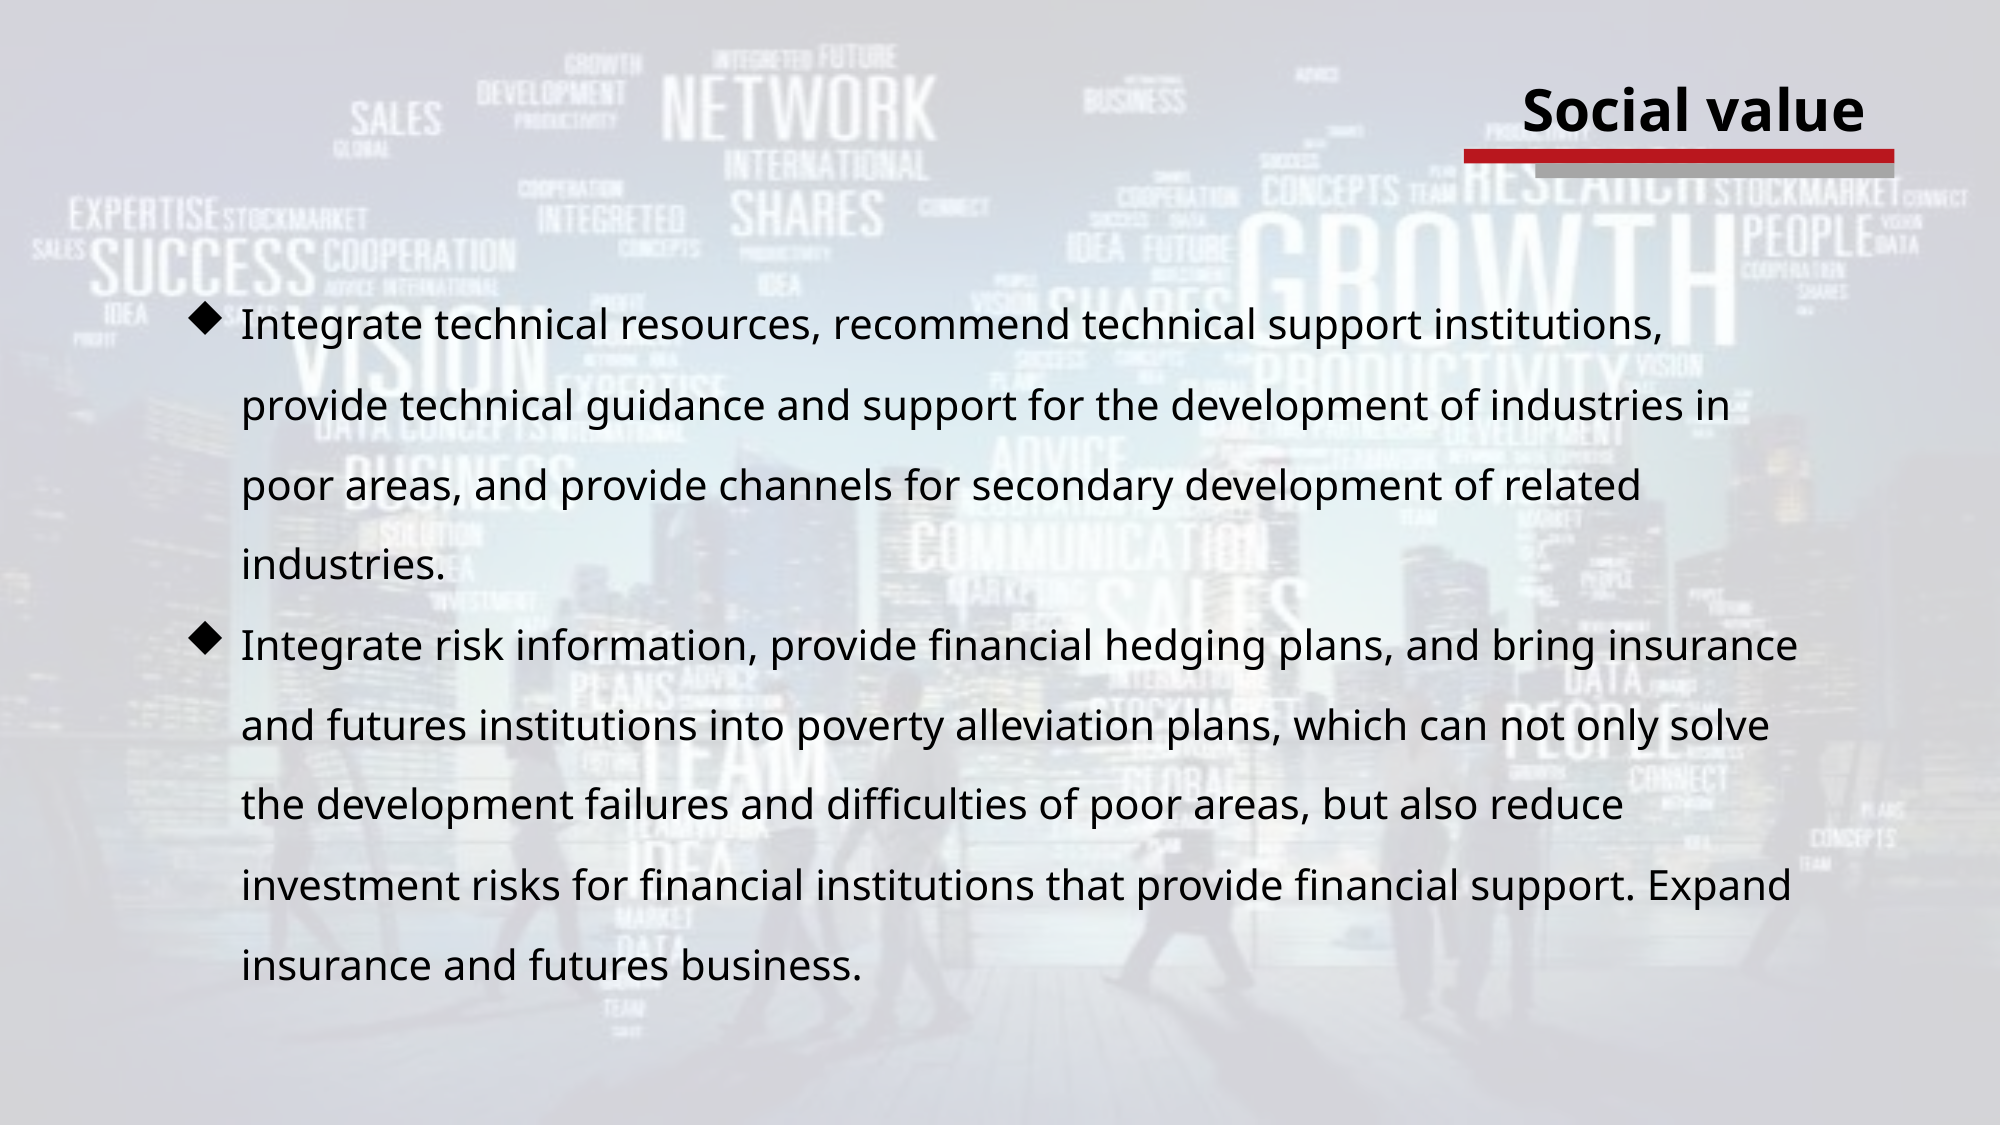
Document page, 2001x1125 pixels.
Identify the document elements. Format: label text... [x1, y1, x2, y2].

text_box Integrate technical resources, recommend technical support institutions, provide technical guidance and support for the development of industries in poor areas, and provide channels for secondary development of related industries. Integrate risk information, provide financial hedging plans, and bring insurance and futures institutions into poverty alleviation plans, which can not only solve the development failures and difficulties of poor areas, but also reduce investment risks for financial institutions that provide financial support. Expand insurance and futures business. [184, 268, 1816, 896]
text_box Social value [1507, 65, 1895, 148]
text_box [1463, 148, 1895, 179]
